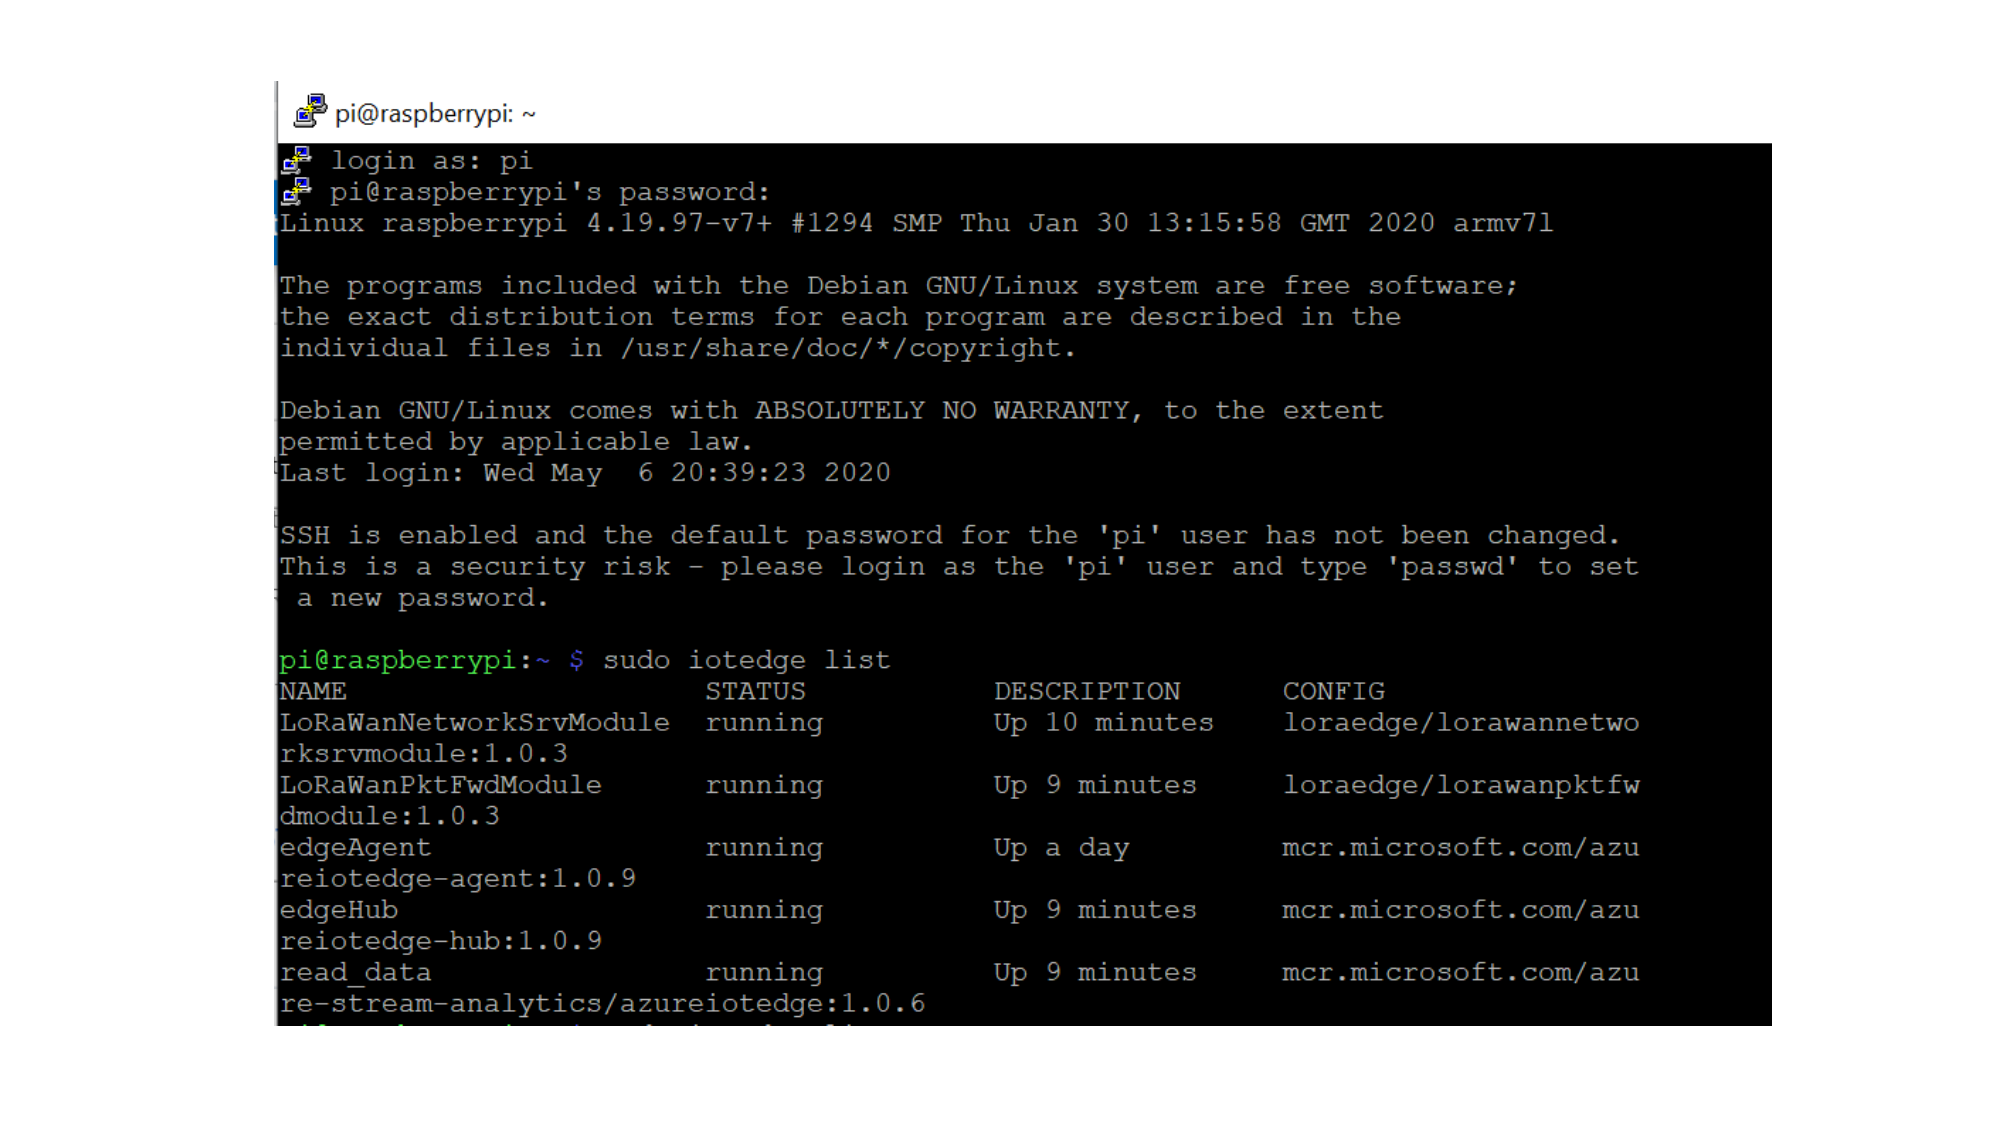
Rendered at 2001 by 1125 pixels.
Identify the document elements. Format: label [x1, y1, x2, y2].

list [274, 81, 1772, 1026]
